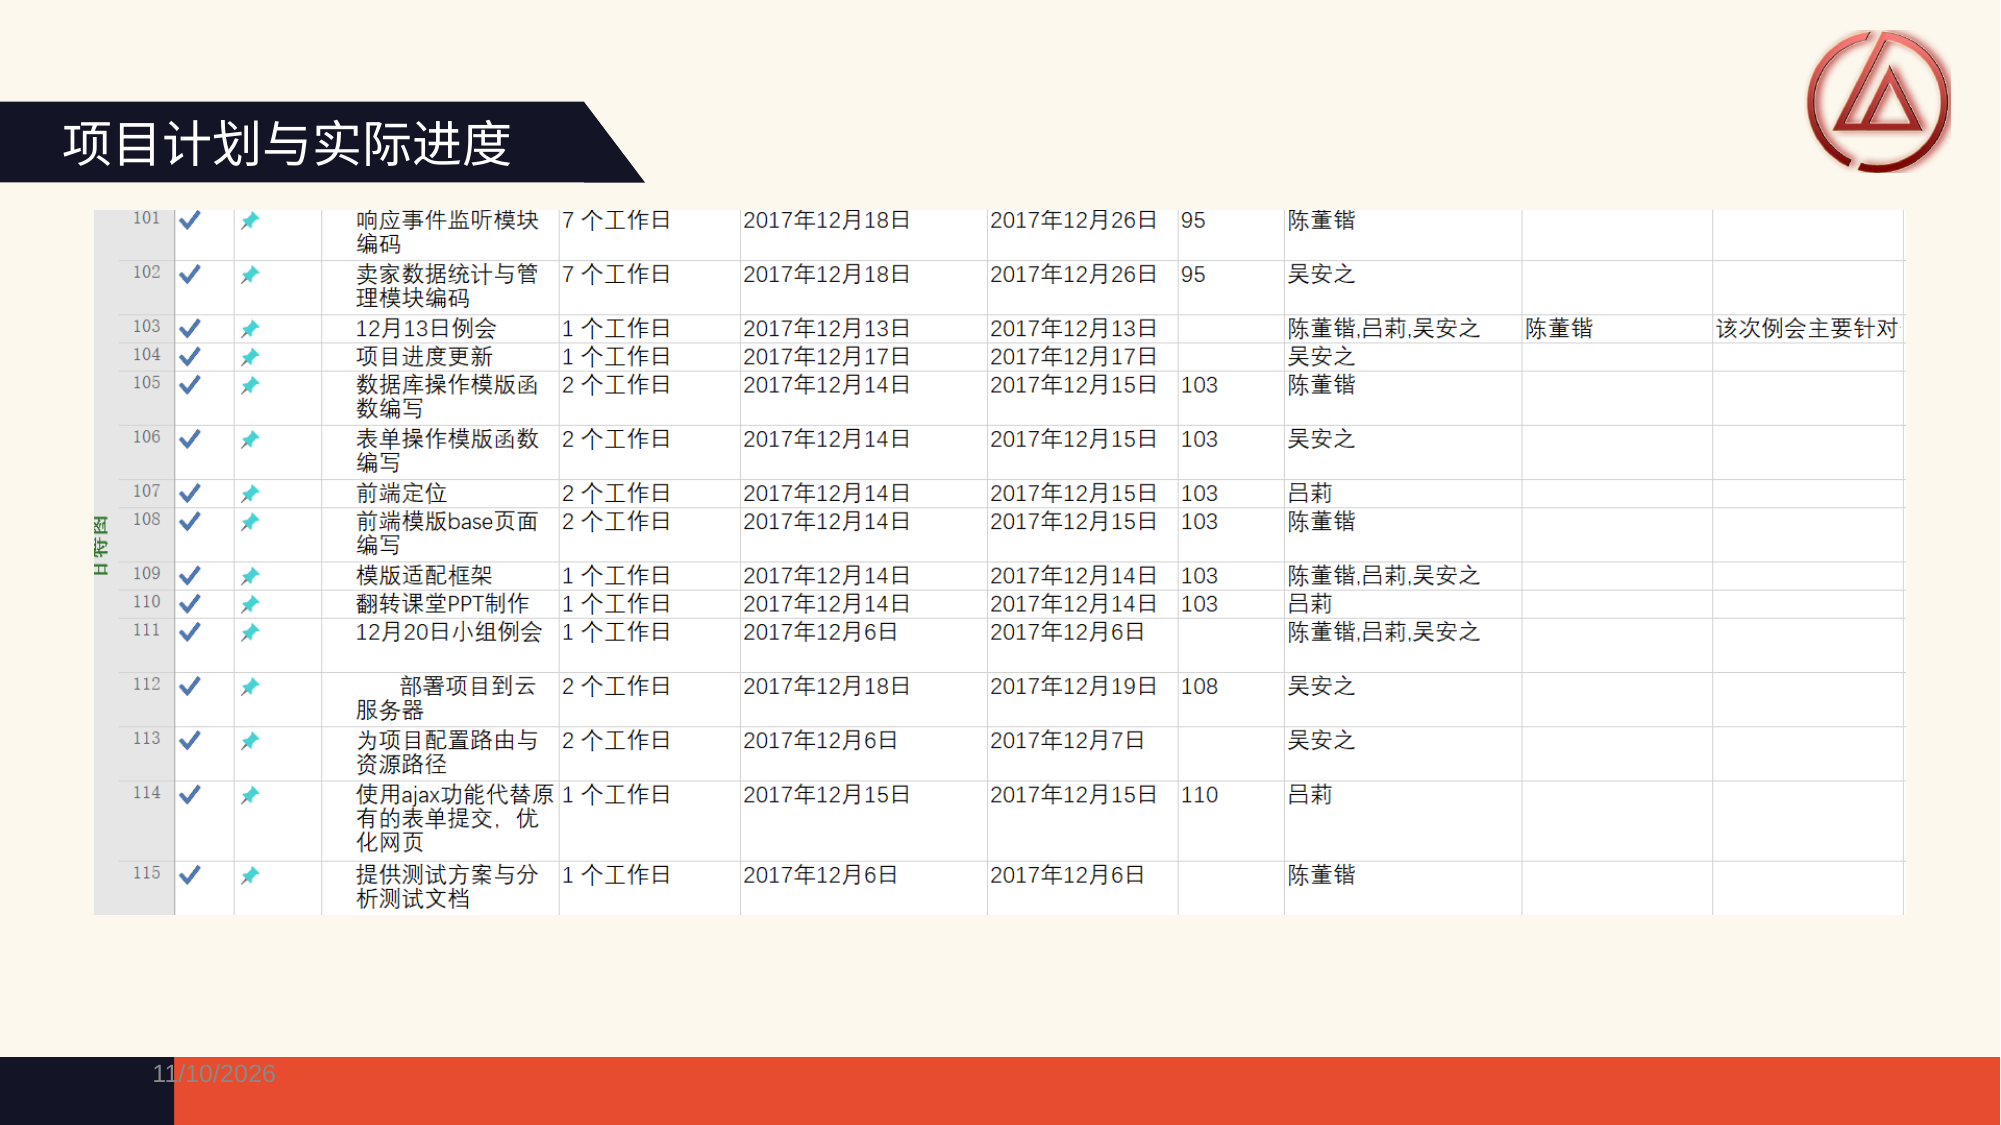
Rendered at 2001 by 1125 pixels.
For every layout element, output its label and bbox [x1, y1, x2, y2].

text_box [0, 101, 646, 183]
picture [1804, 30, 1951, 173]
slide_number [137, 1042, 588, 1103]
picture [93, 210, 1906, 915]
